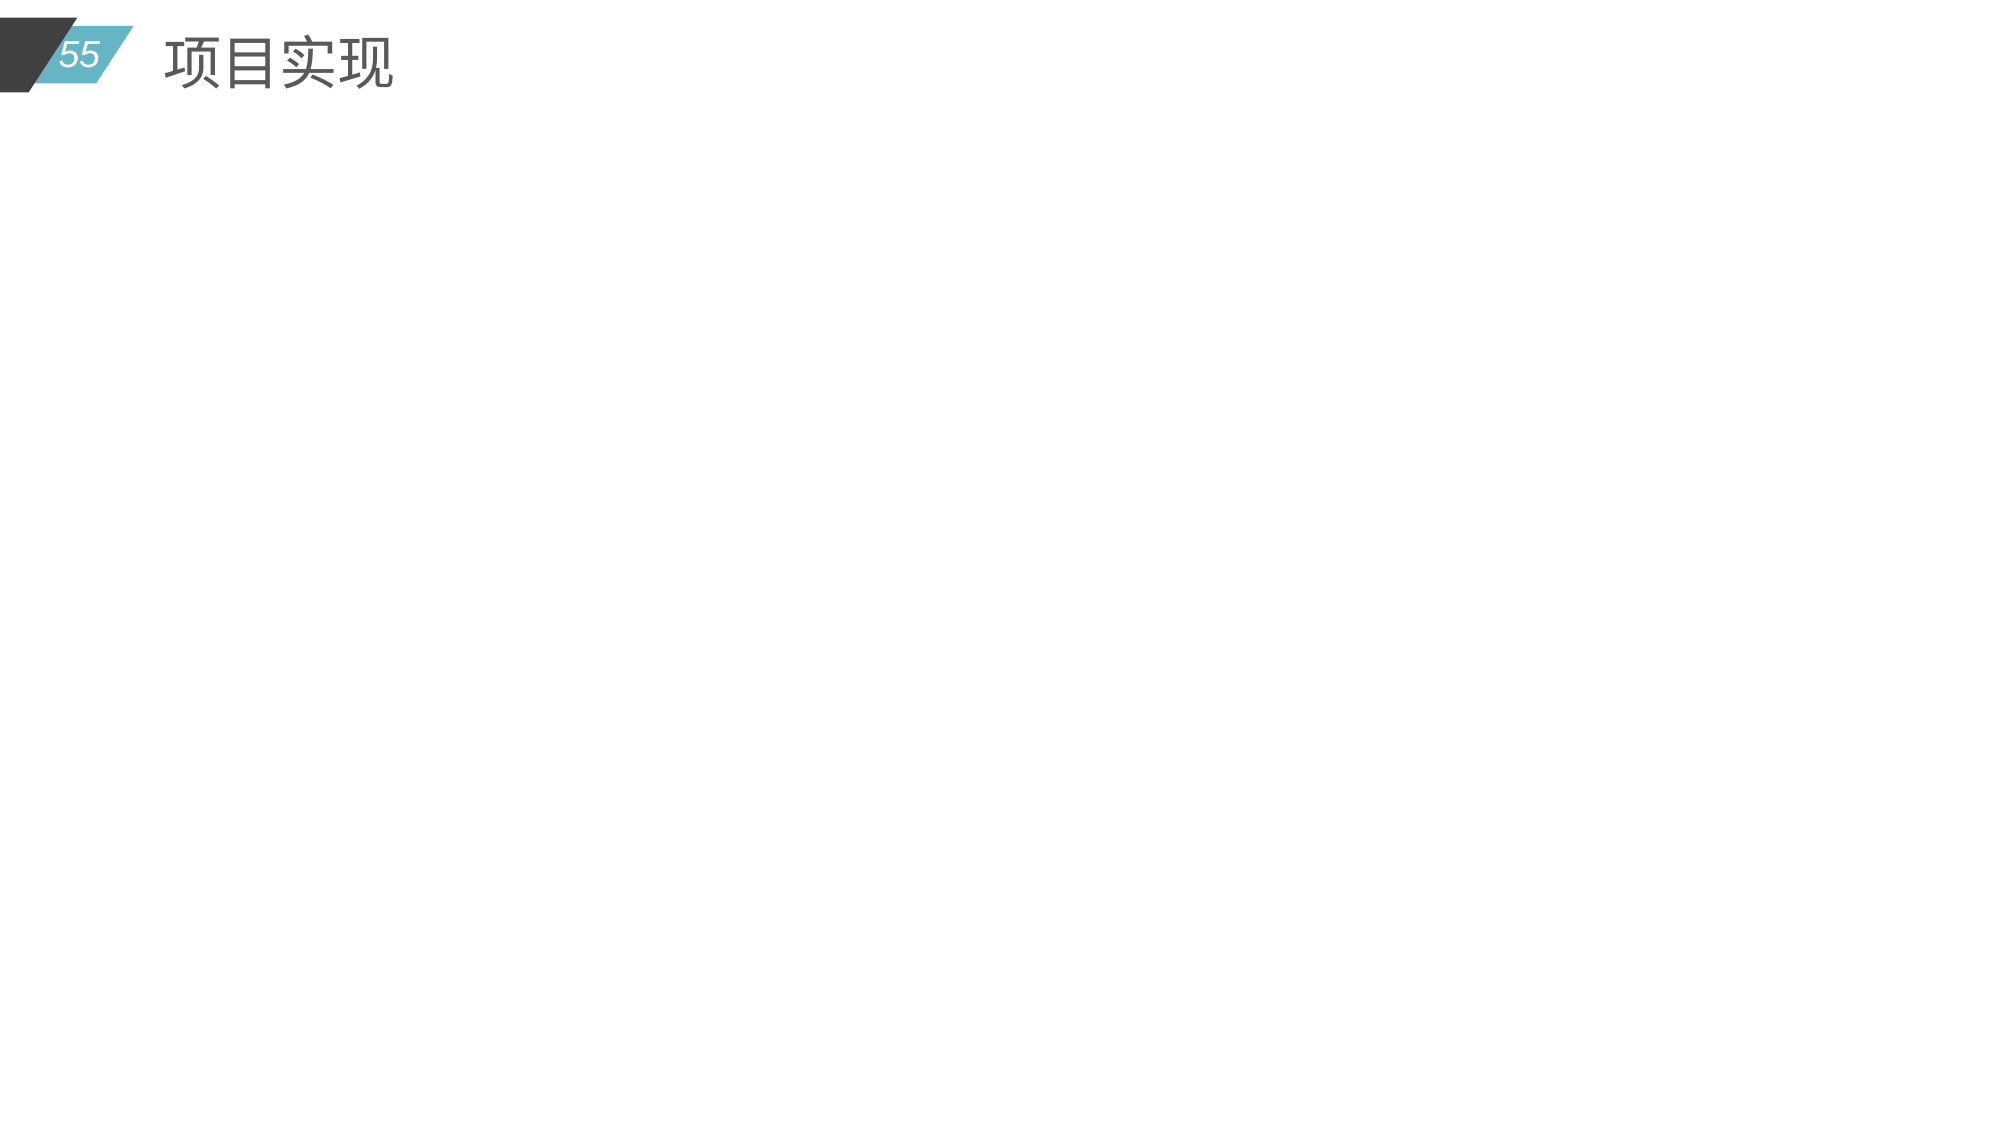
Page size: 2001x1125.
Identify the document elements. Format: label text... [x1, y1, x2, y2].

text_box 项目实现 [148, 18, 412, 104]
